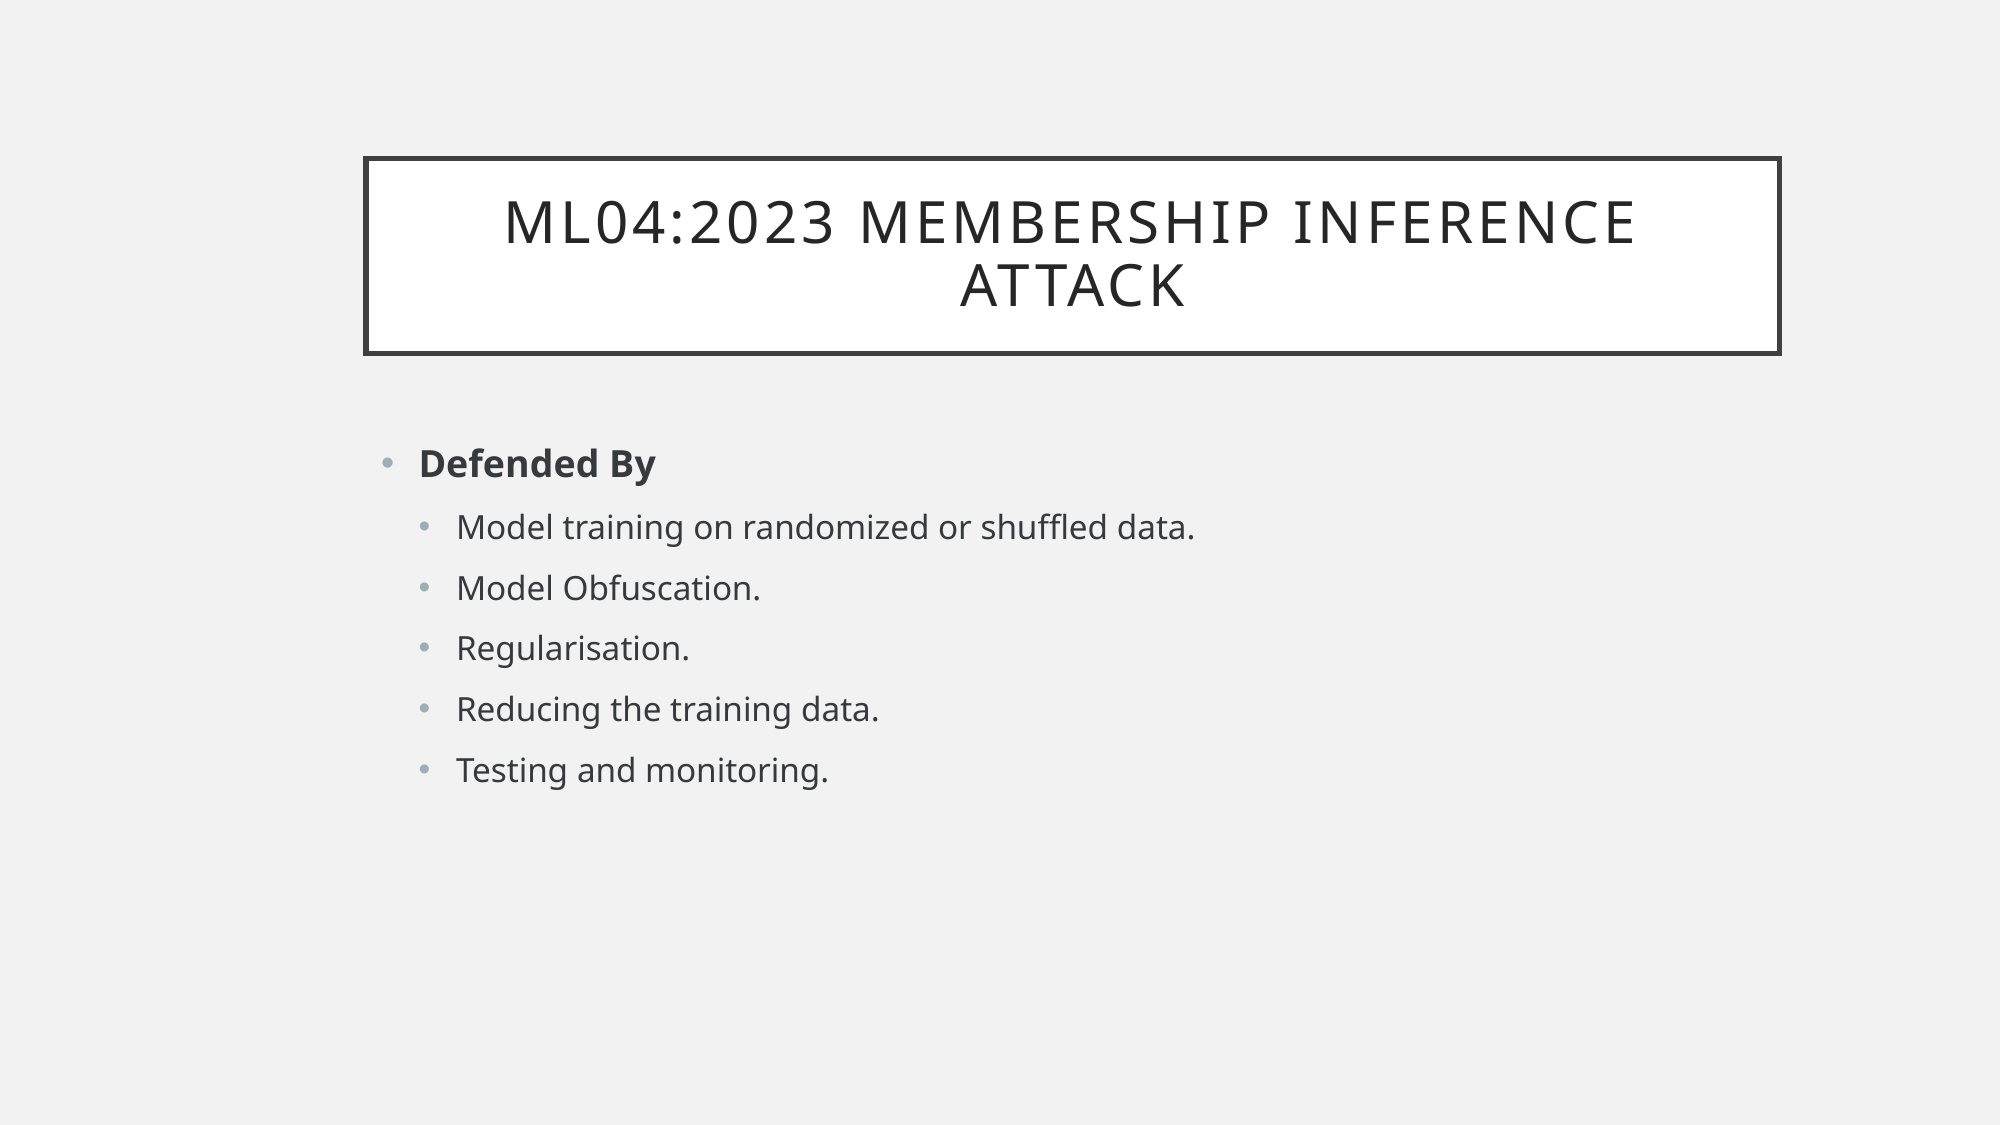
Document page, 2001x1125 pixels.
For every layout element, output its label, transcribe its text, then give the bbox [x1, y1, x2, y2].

title ML04:2023 Membership Inference Attack [363, 156, 1782, 356]
list Defended By Model training on randomized or shuffled data. Model Obfuscation. Regularisation. Reducing the training data. Testing and monitoring. [366, 432, 1634, 942]
